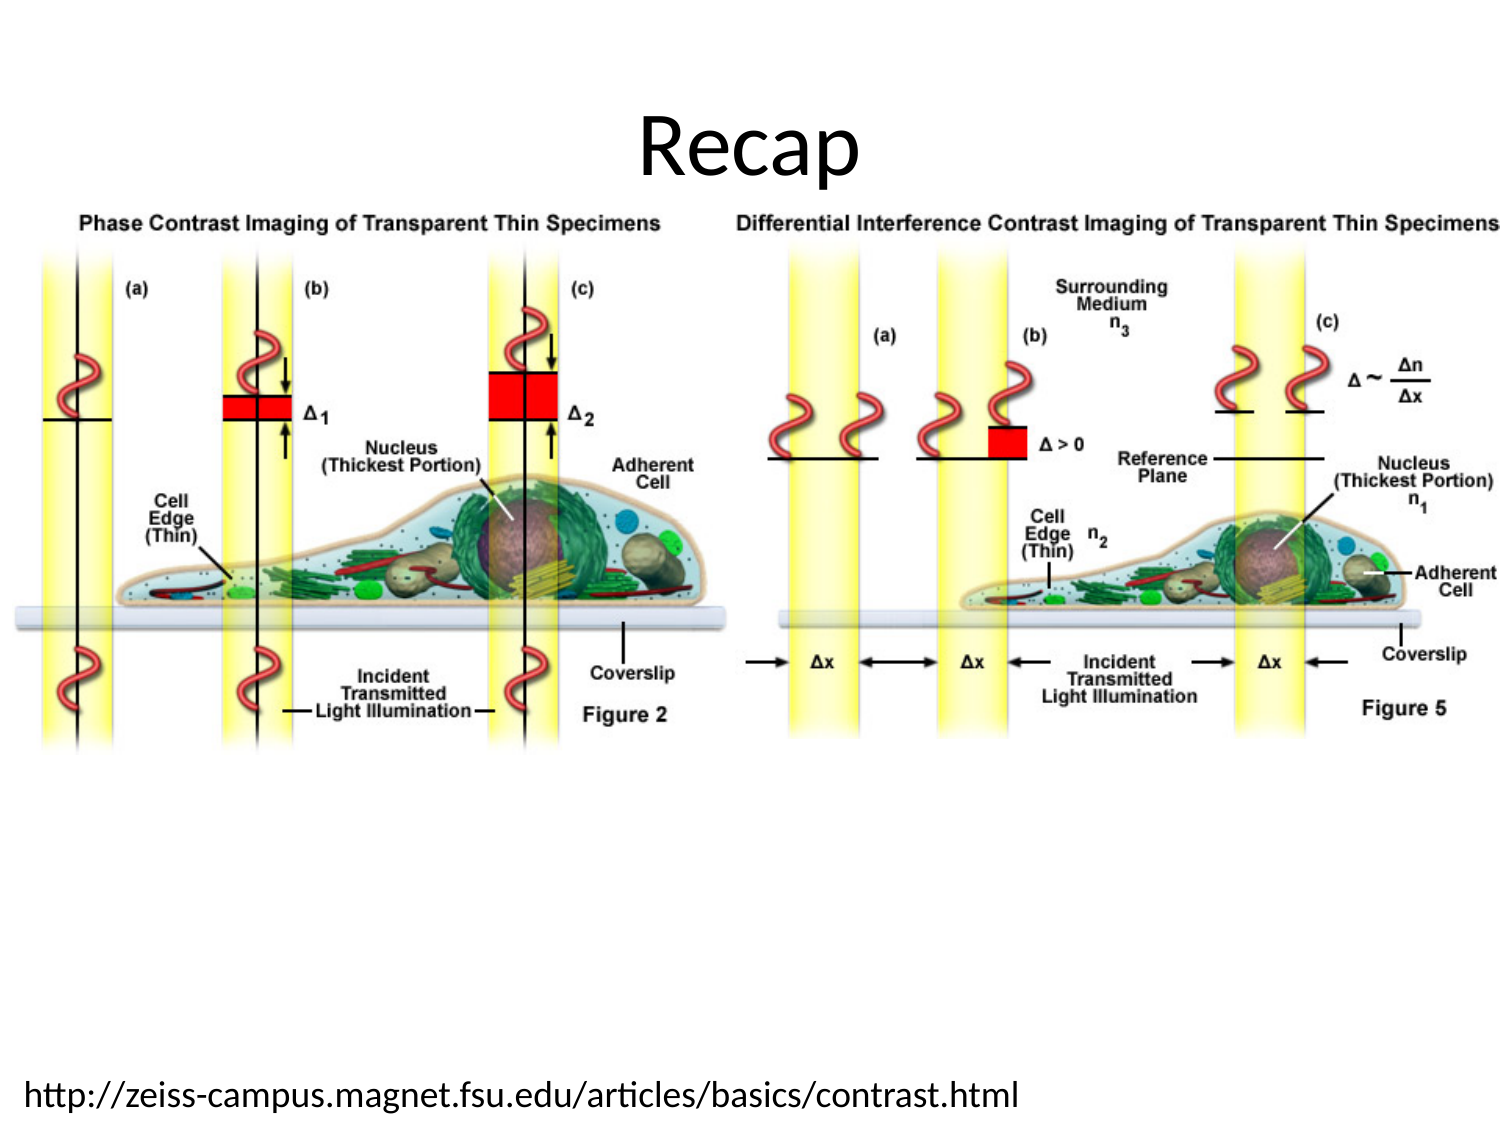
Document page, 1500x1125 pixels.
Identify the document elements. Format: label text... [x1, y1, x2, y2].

text_box http://zeiss-campus.magnet.fsu.edu/articles/basics/contrast.html [8, 1062, 1500, 1123]
picture [735, 212, 1500, 740]
title Recap [75, 45, 1425, 213]
picture [12, 212, 730, 755]
